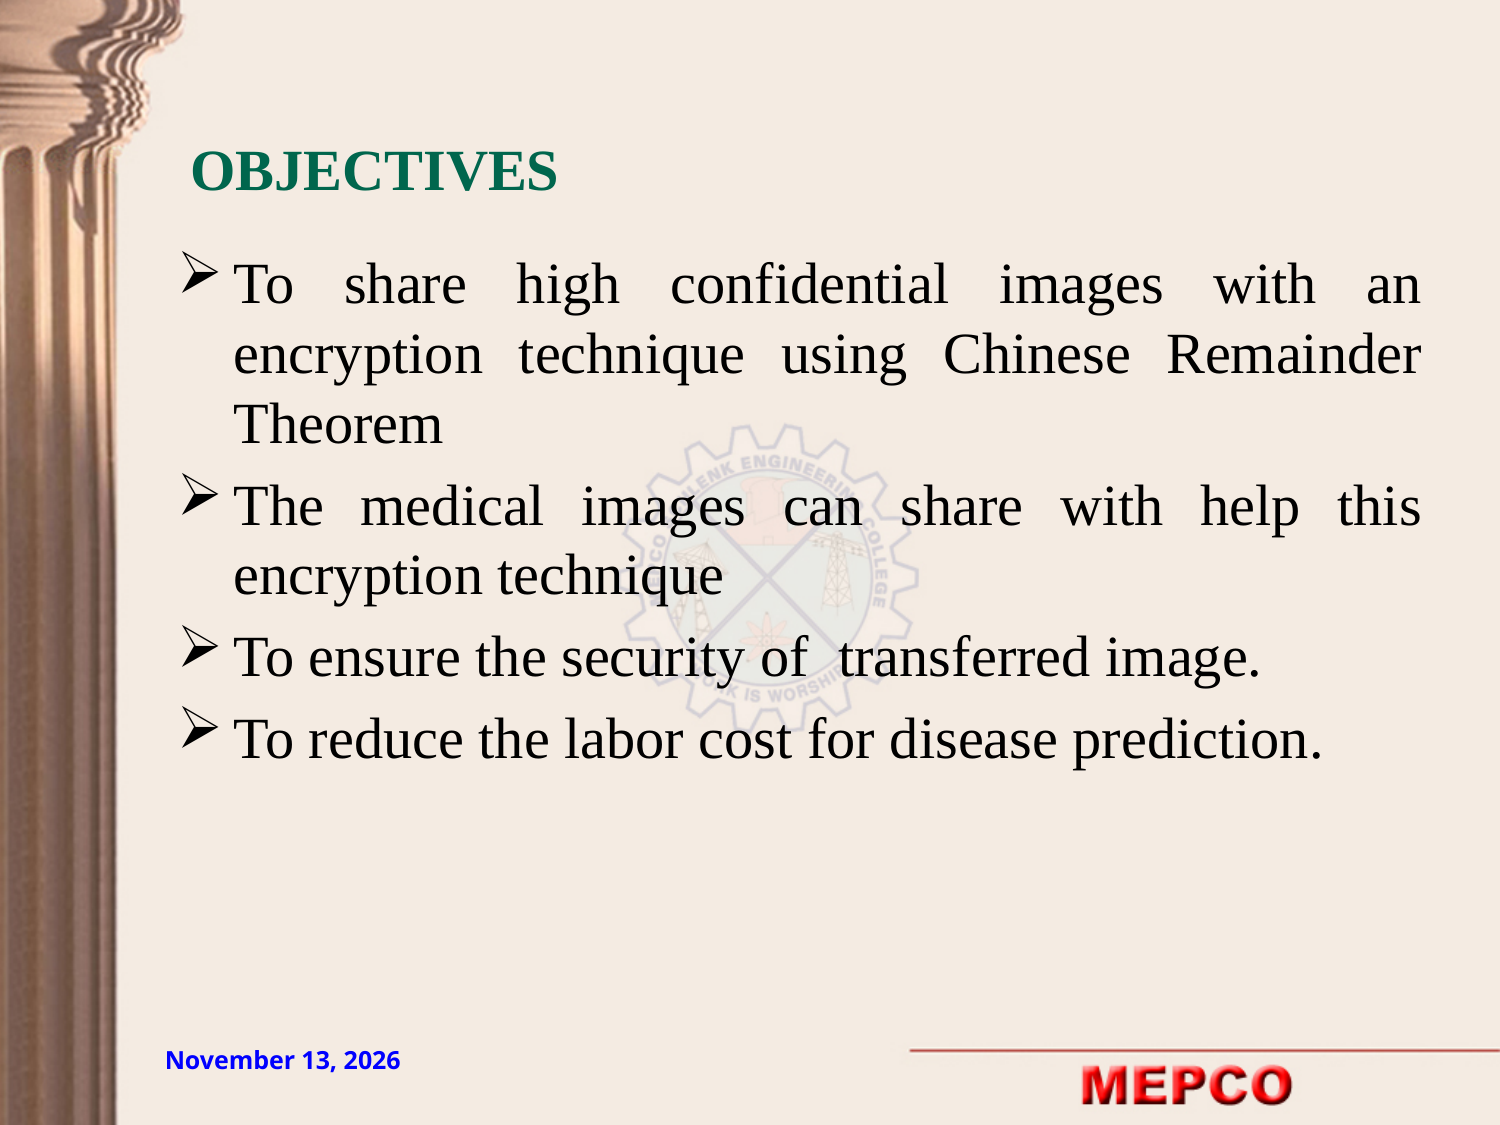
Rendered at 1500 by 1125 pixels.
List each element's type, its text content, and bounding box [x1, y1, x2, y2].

list To share high confidential images with an encryption technique using Chinese Remainder Theorem The medical images can share with help this encryption technique To ensure the security of transferred image. To reduce the labor cost for disease prediction. [162, 237, 1438, 913]
title OBJECTIVES [0, 73, 1013, 261]
picture [0, 0, 1500, 1125]
